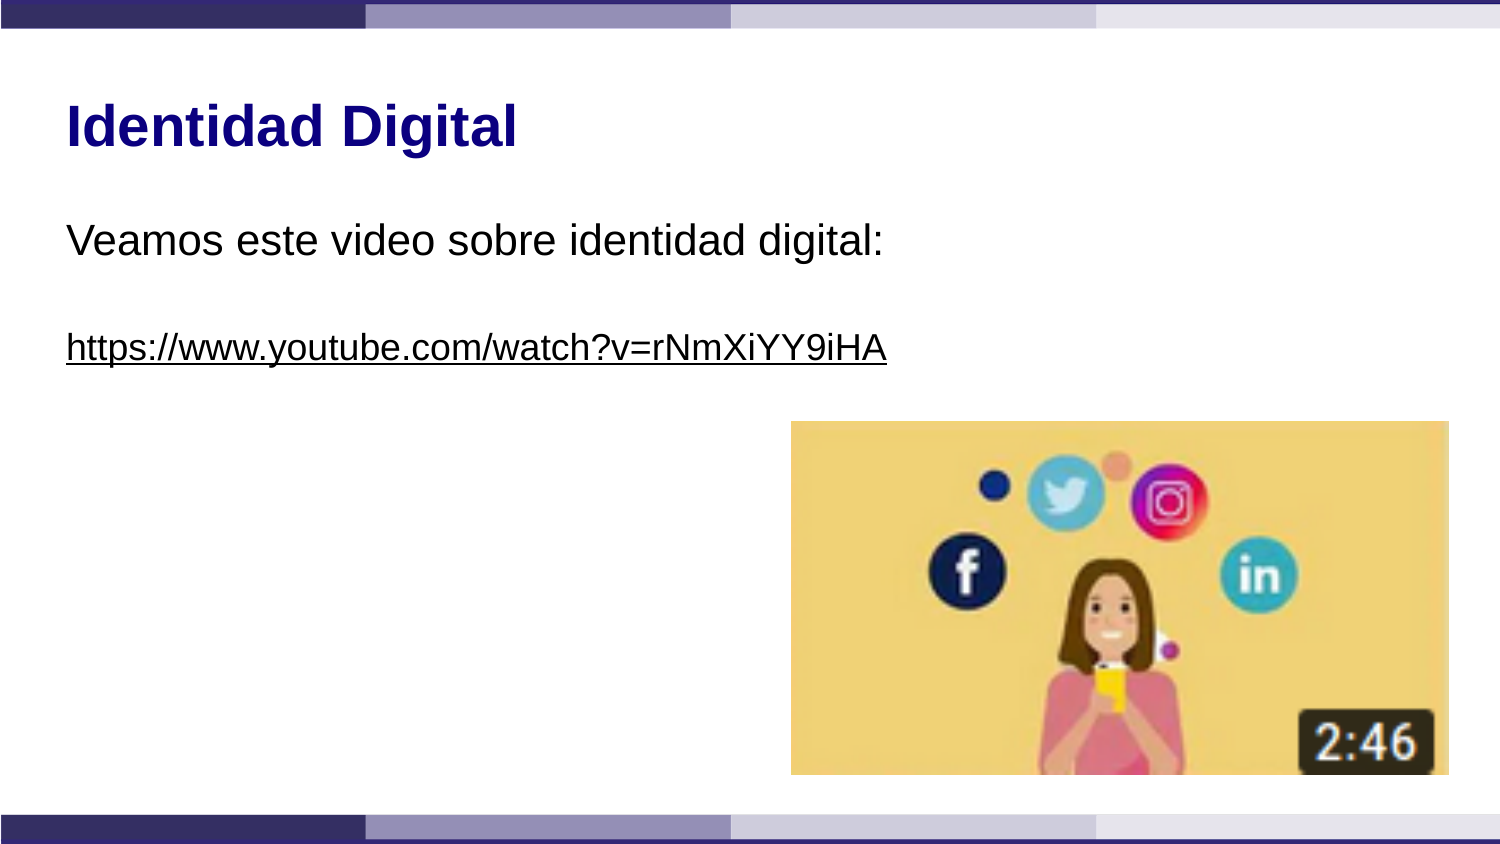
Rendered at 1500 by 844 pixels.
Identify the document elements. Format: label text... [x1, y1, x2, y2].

picture [0, 0, 1500, 844]
list Veamos este video sobre identidad digital: https://www.youtube.com/watch?v=rNmXiYY9iHA [51, 189, 1449, 750]
title Identidad Digital [51, 72, 1449, 167]
